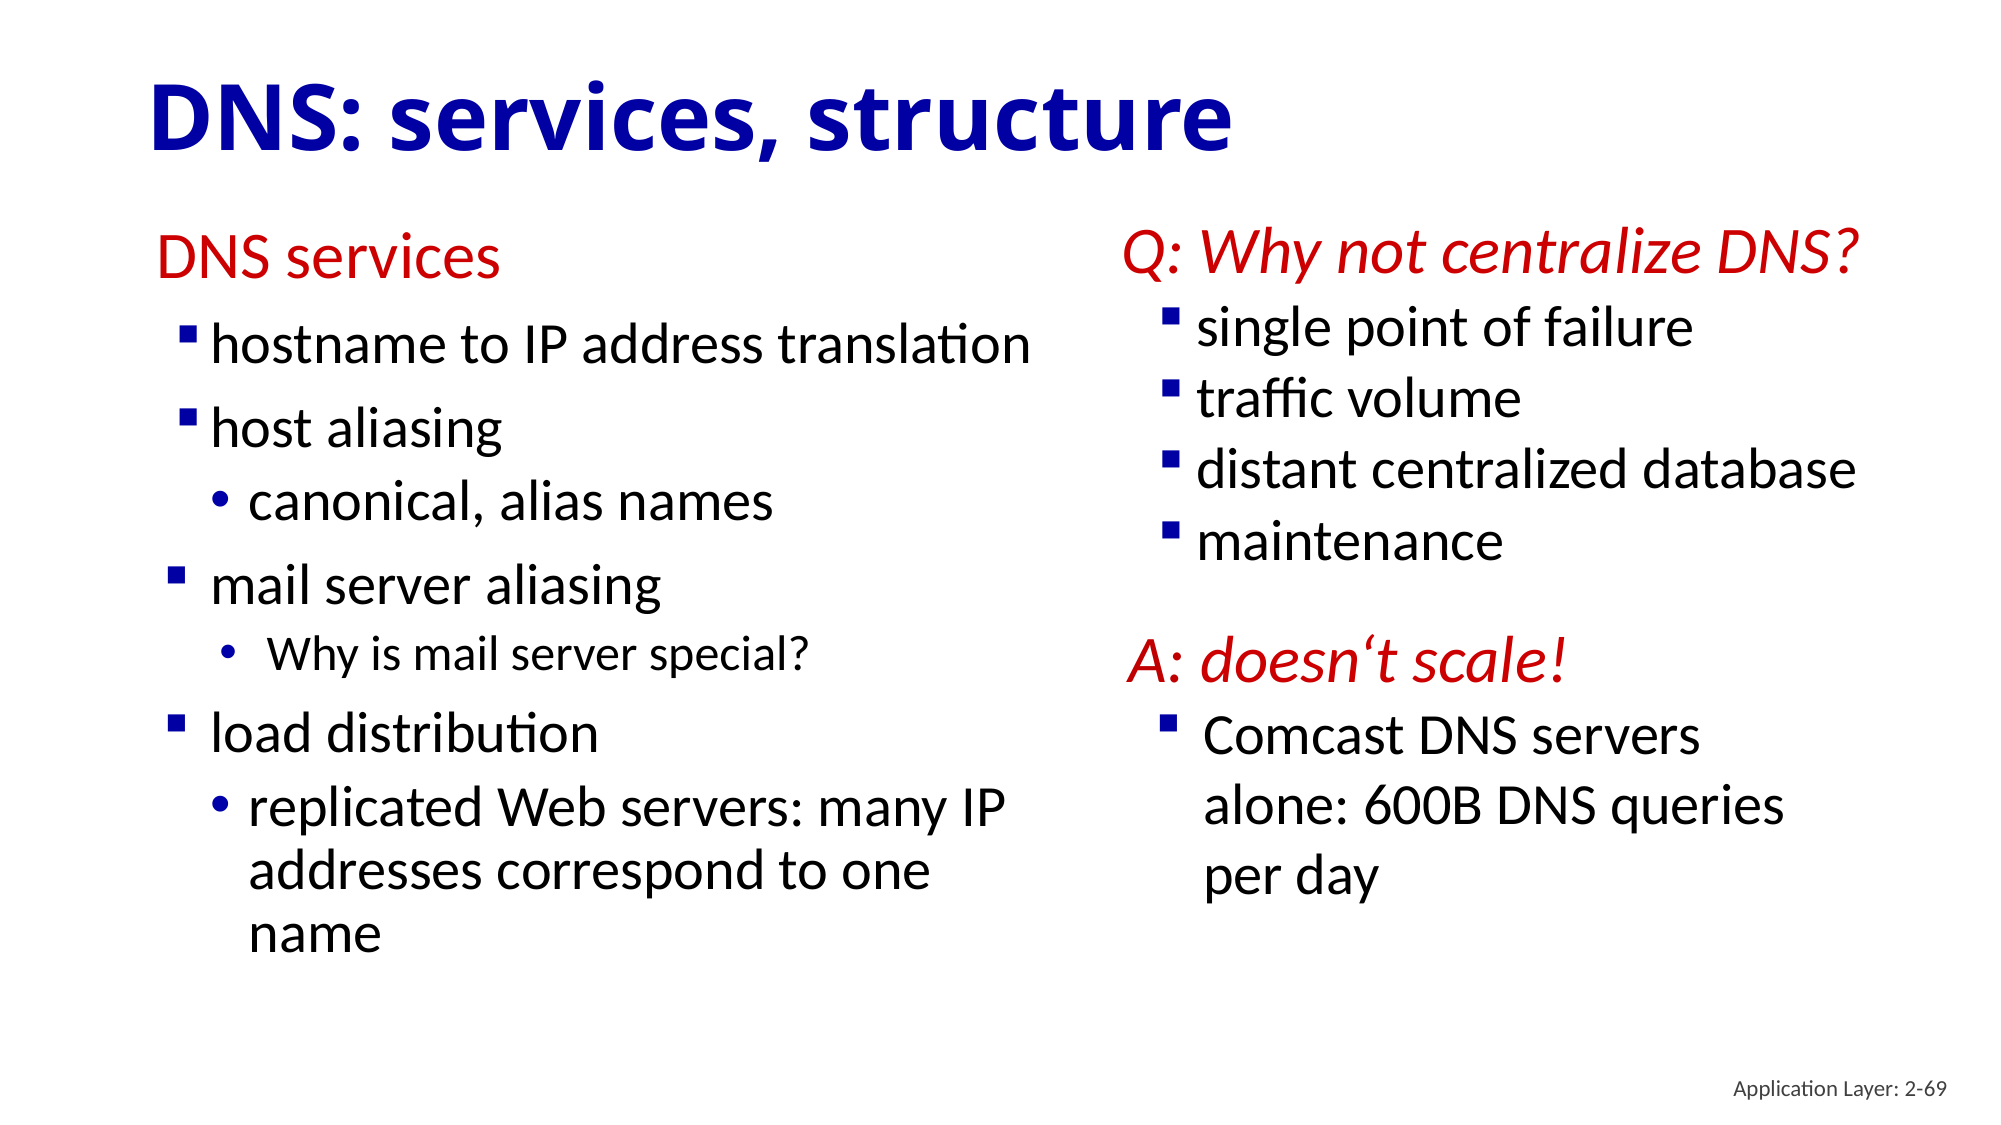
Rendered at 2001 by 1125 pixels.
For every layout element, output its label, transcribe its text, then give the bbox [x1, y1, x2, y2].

text_box Q: Why not centralize DNS? single point of failure traffic volume distant centralized database maintenance [1085, 208, 1903, 580]
text_box A: doesn‘t scale! Comcast DNS servers alone: 600B DNS queries per day [1111, 608, 1849, 914]
slide_number Application Layer: 2-69 [1512, 1056, 1963, 1117]
text_box DNS services hostname to IP address translation host aliasing canonical, alias names mail server aliasing Why is mail server special? load distribution replicated Web servers: many IP addresses correspond to one name [120, 213, 1058, 976]
title DNS: services, structure [131, 47, 1856, 195]
